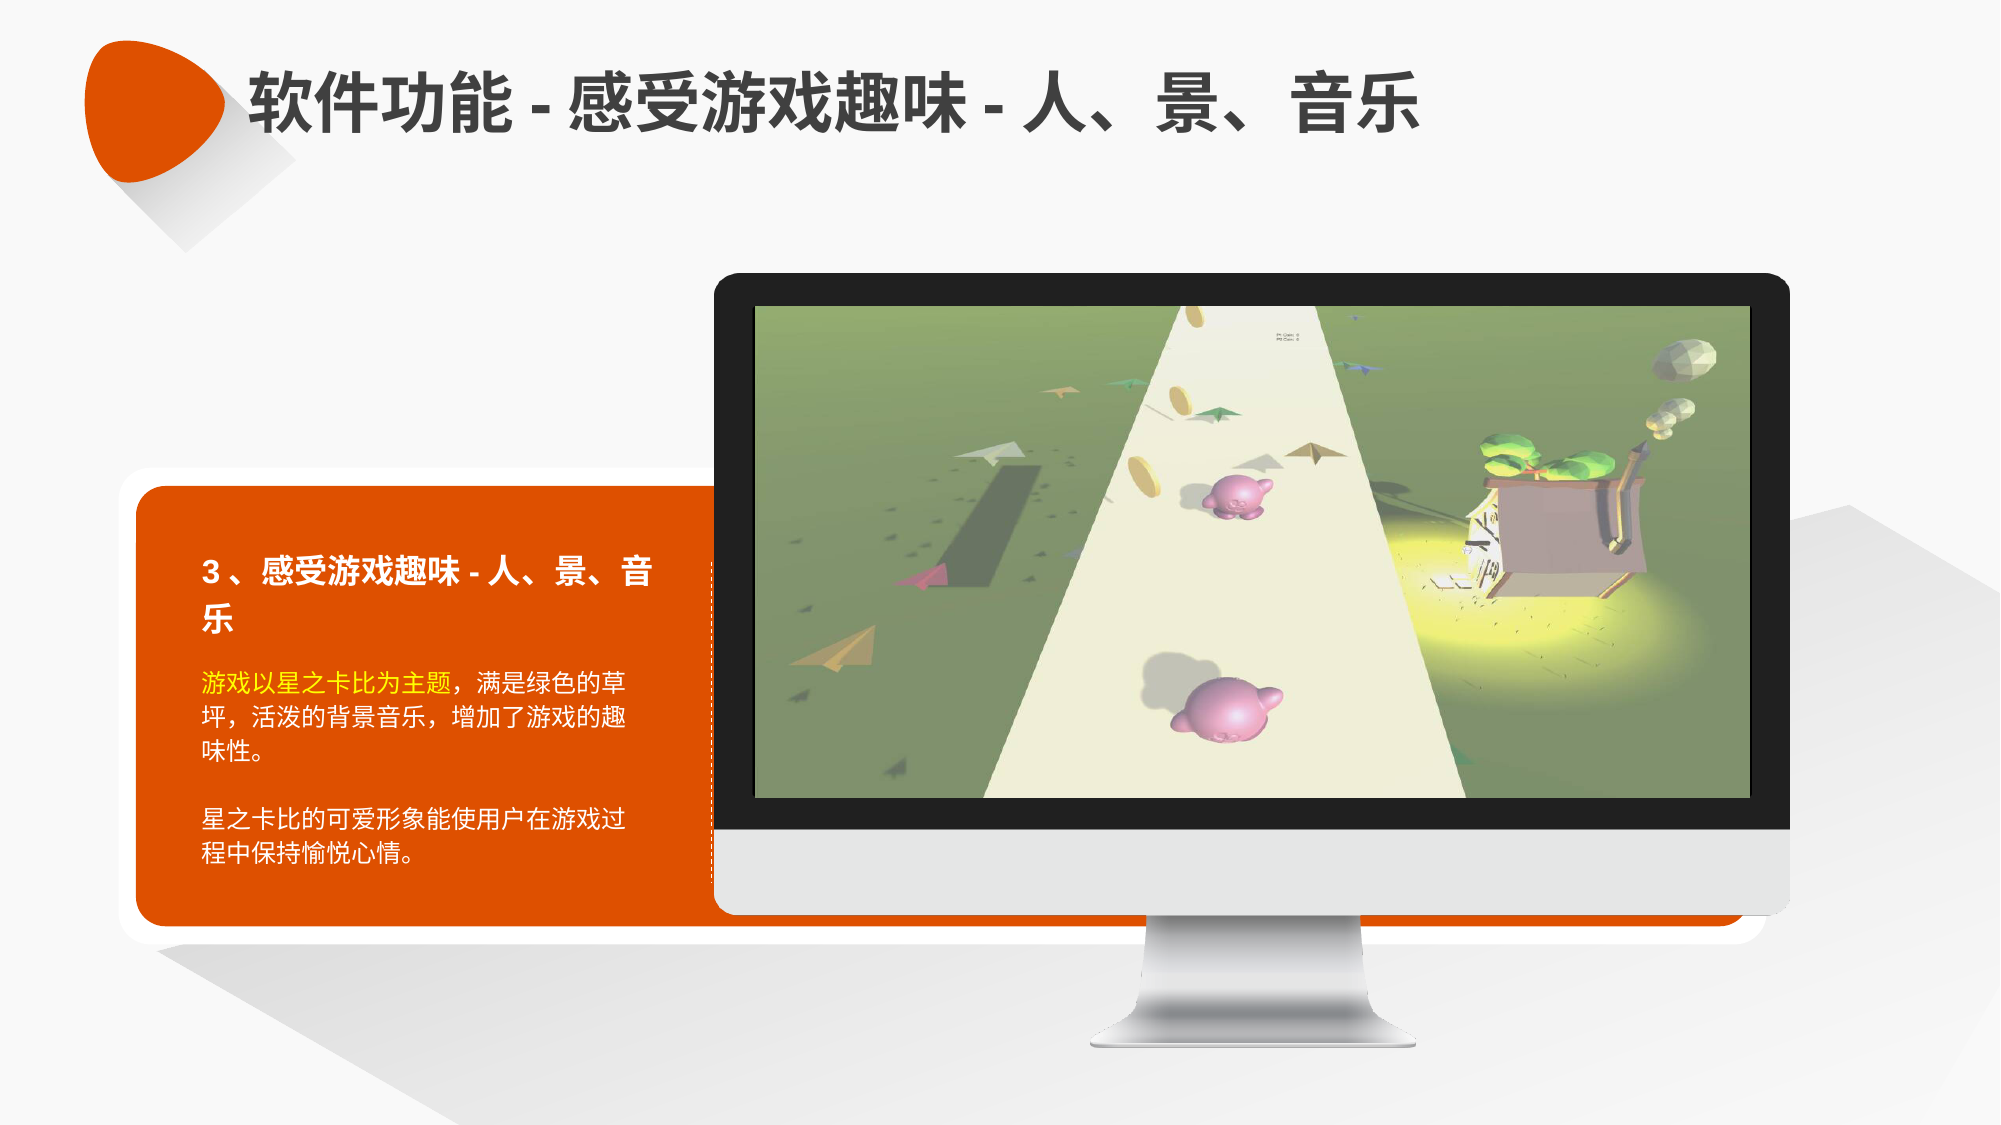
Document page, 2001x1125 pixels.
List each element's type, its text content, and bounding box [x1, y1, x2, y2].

picture [714, 273, 1790, 1050]
text_box 软件功能-感受游戏趣味-人、景、音乐 [232, 53, 1437, 149]
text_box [118, 467, 714, 945]
text_box [153, 502, 2000, 1125]
text_box [83, 39, 226, 184]
text_box [106, 80, 297, 254]
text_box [187, 535, 686, 910]
